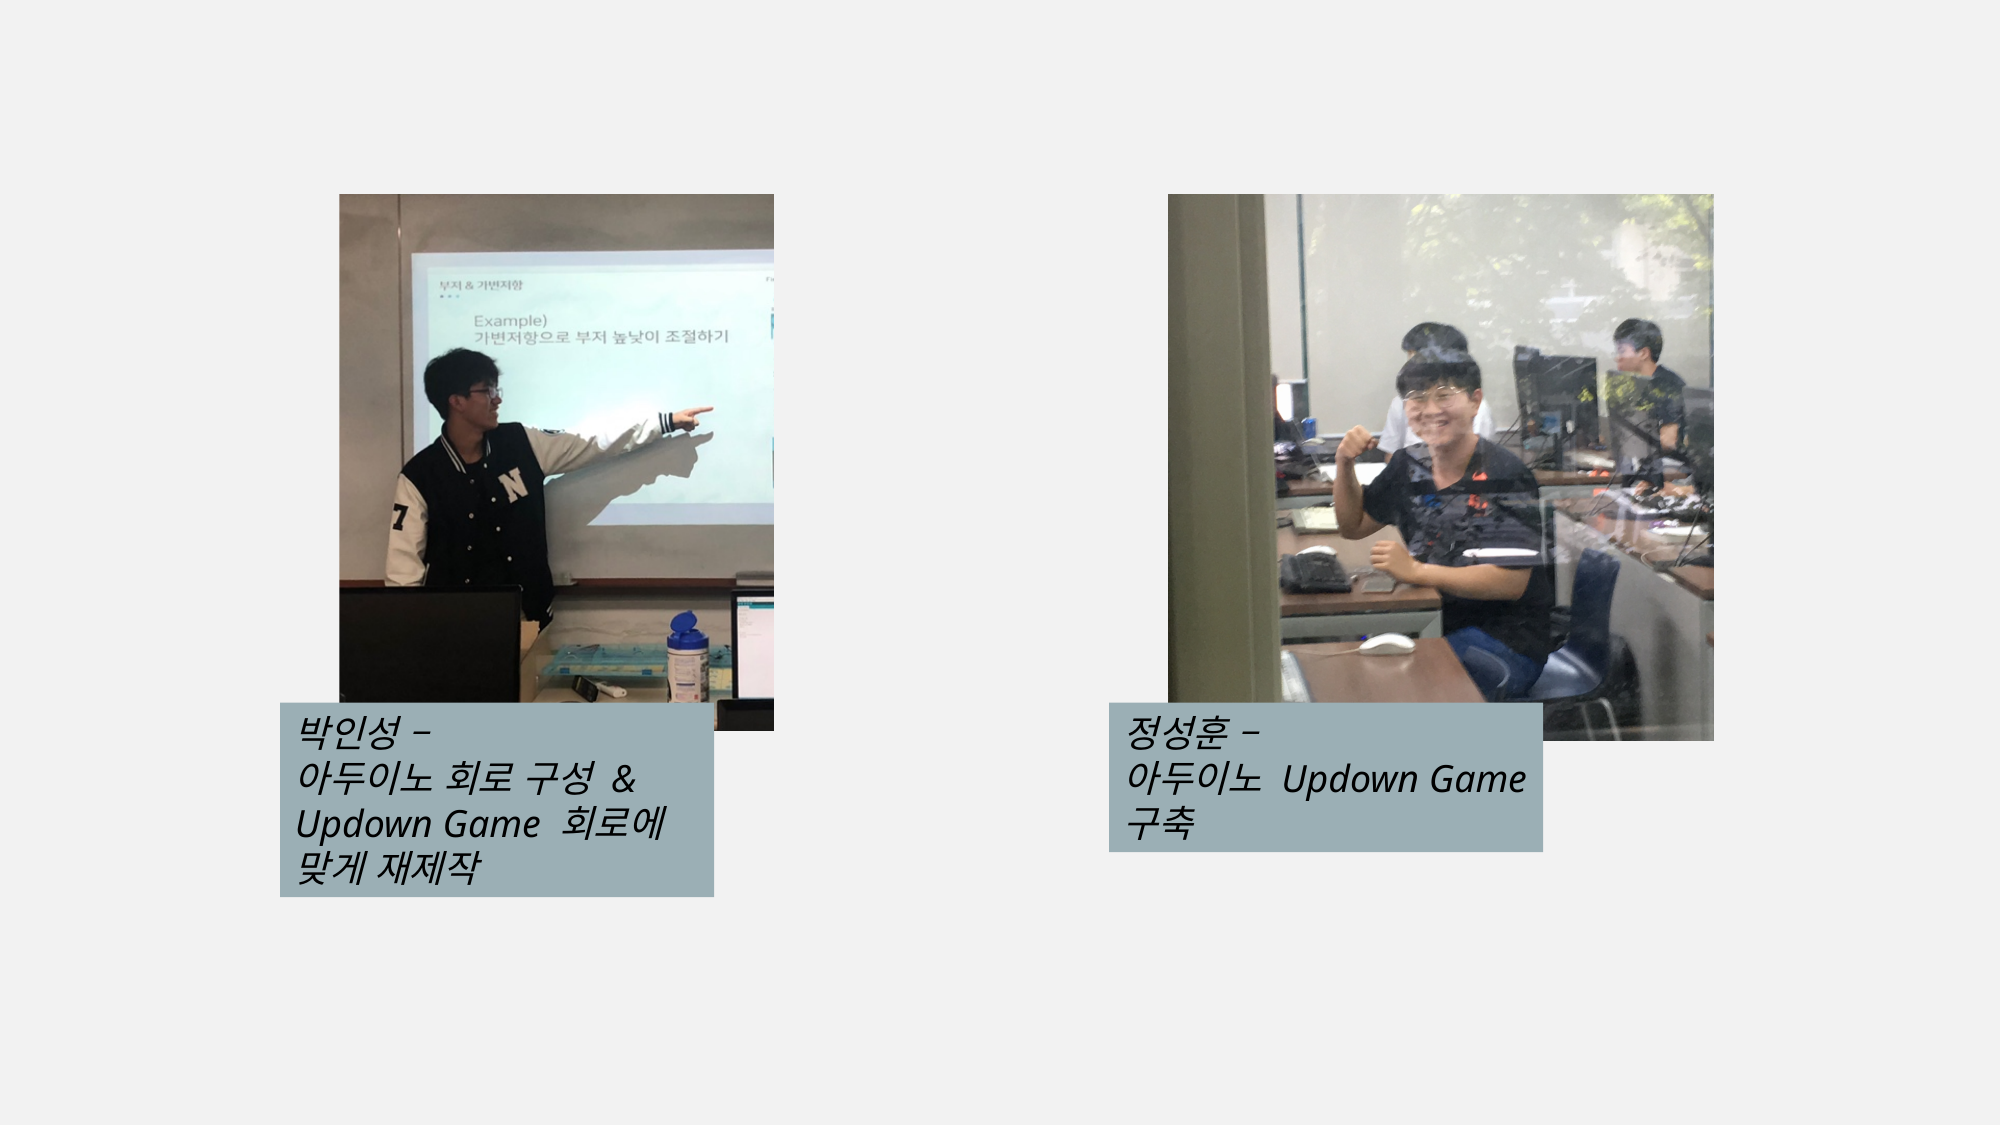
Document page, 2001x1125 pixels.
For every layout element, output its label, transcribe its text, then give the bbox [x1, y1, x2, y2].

picture [339, 194, 774, 731]
text_box 박인성 – 아두이노 회로 구성 & Updown Game 회로에 맞게 재제작 [280, 702, 715, 898]
text_box 정성훈 – 아두이노 Updown Game 구축 [1109, 702, 1544, 853]
picture [1168, 194, 1714, 741]
